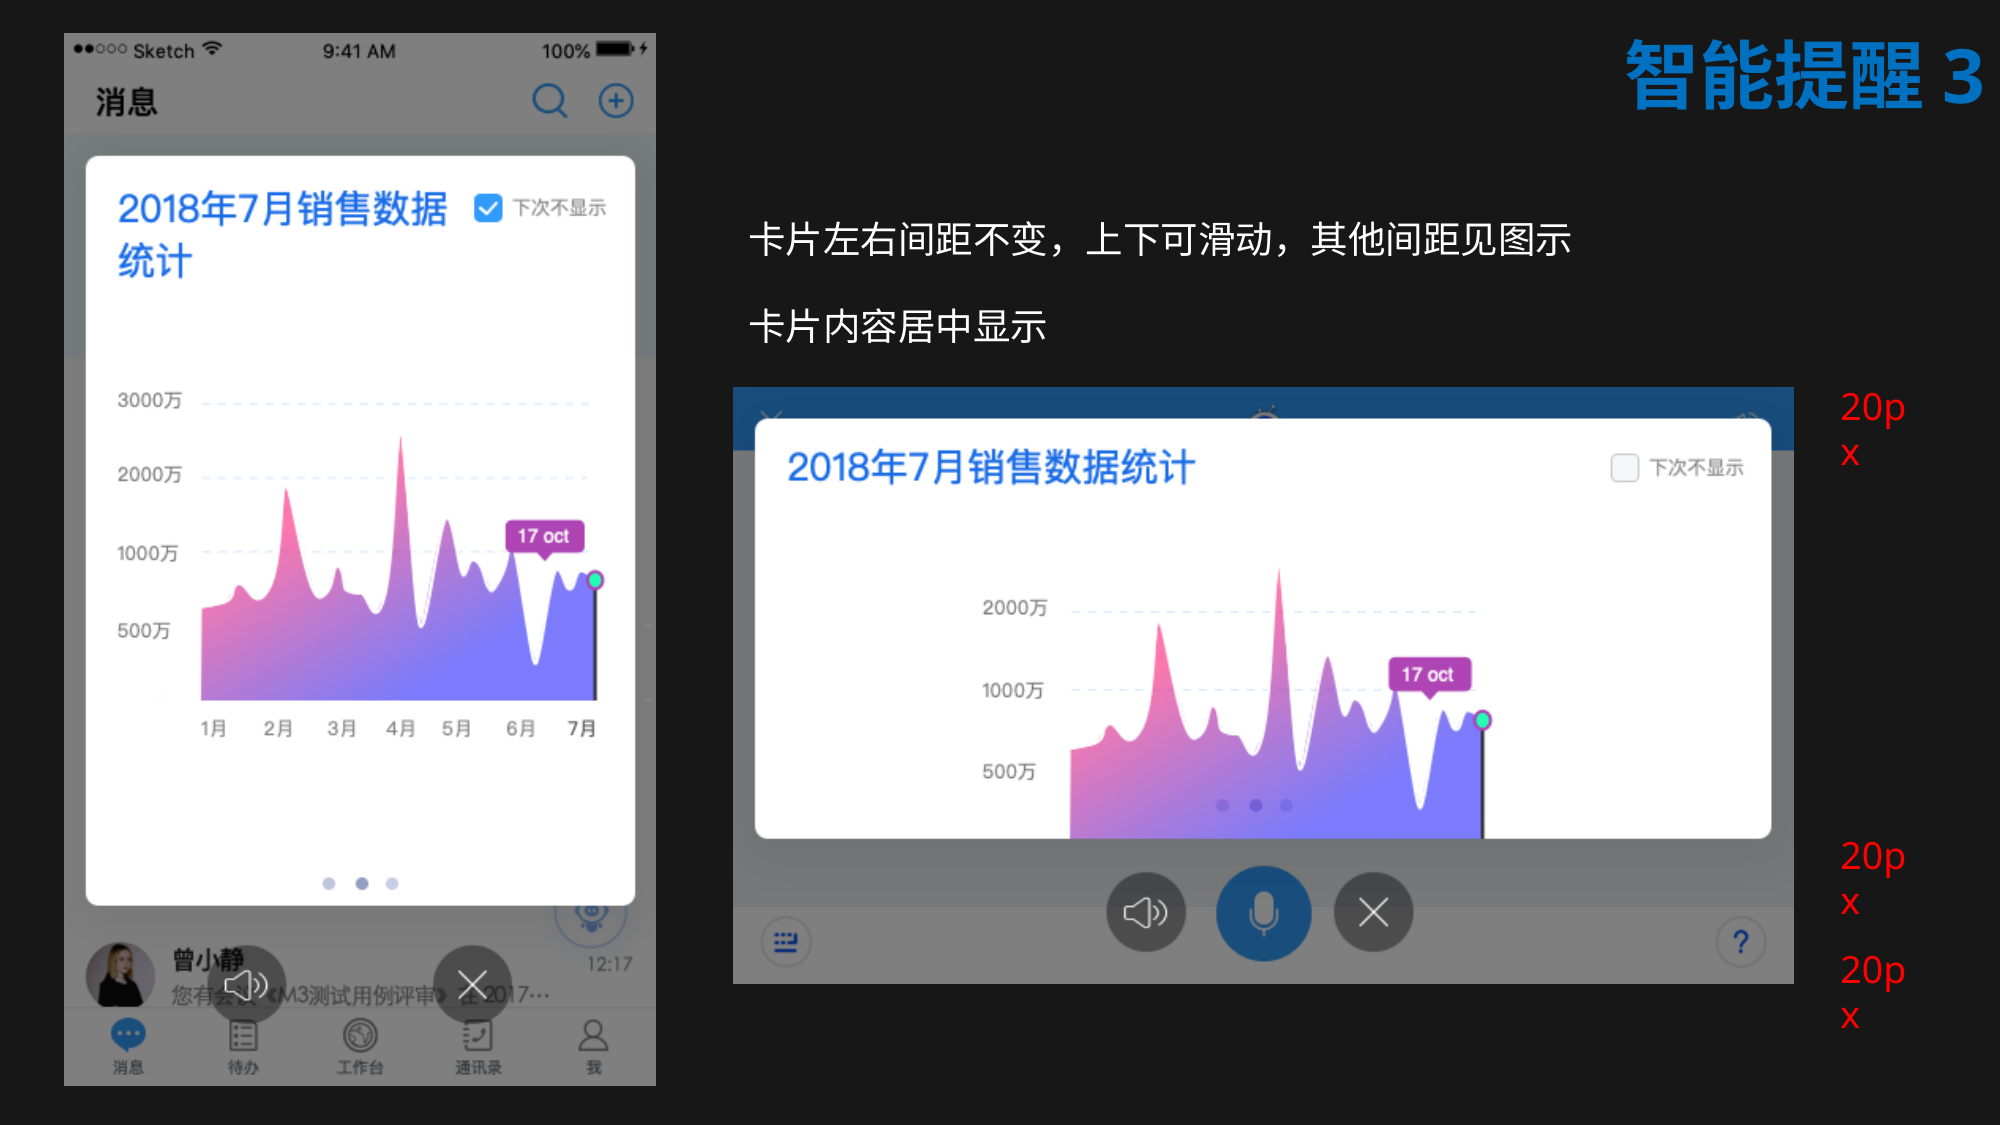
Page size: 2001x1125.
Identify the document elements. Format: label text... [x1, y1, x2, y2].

text_box 20px [1825, 824, 1937, 930]
picture [733, 387, 1794, 984]
text_box 智能提醒3 [1574, 0, 2000, 159]
text_box 20px [1825, 938, 1937, 1044]
text_box 卡片左右间距不变，上下可滑动，其他间距见图示 [733, 208, 1671, 269]
picture [64, 33, 656, 1086]
text_box 20px [1825, 375, 1937, 481]
text_box 卡片内容居中显示 [733, 295, 1671, 356]
